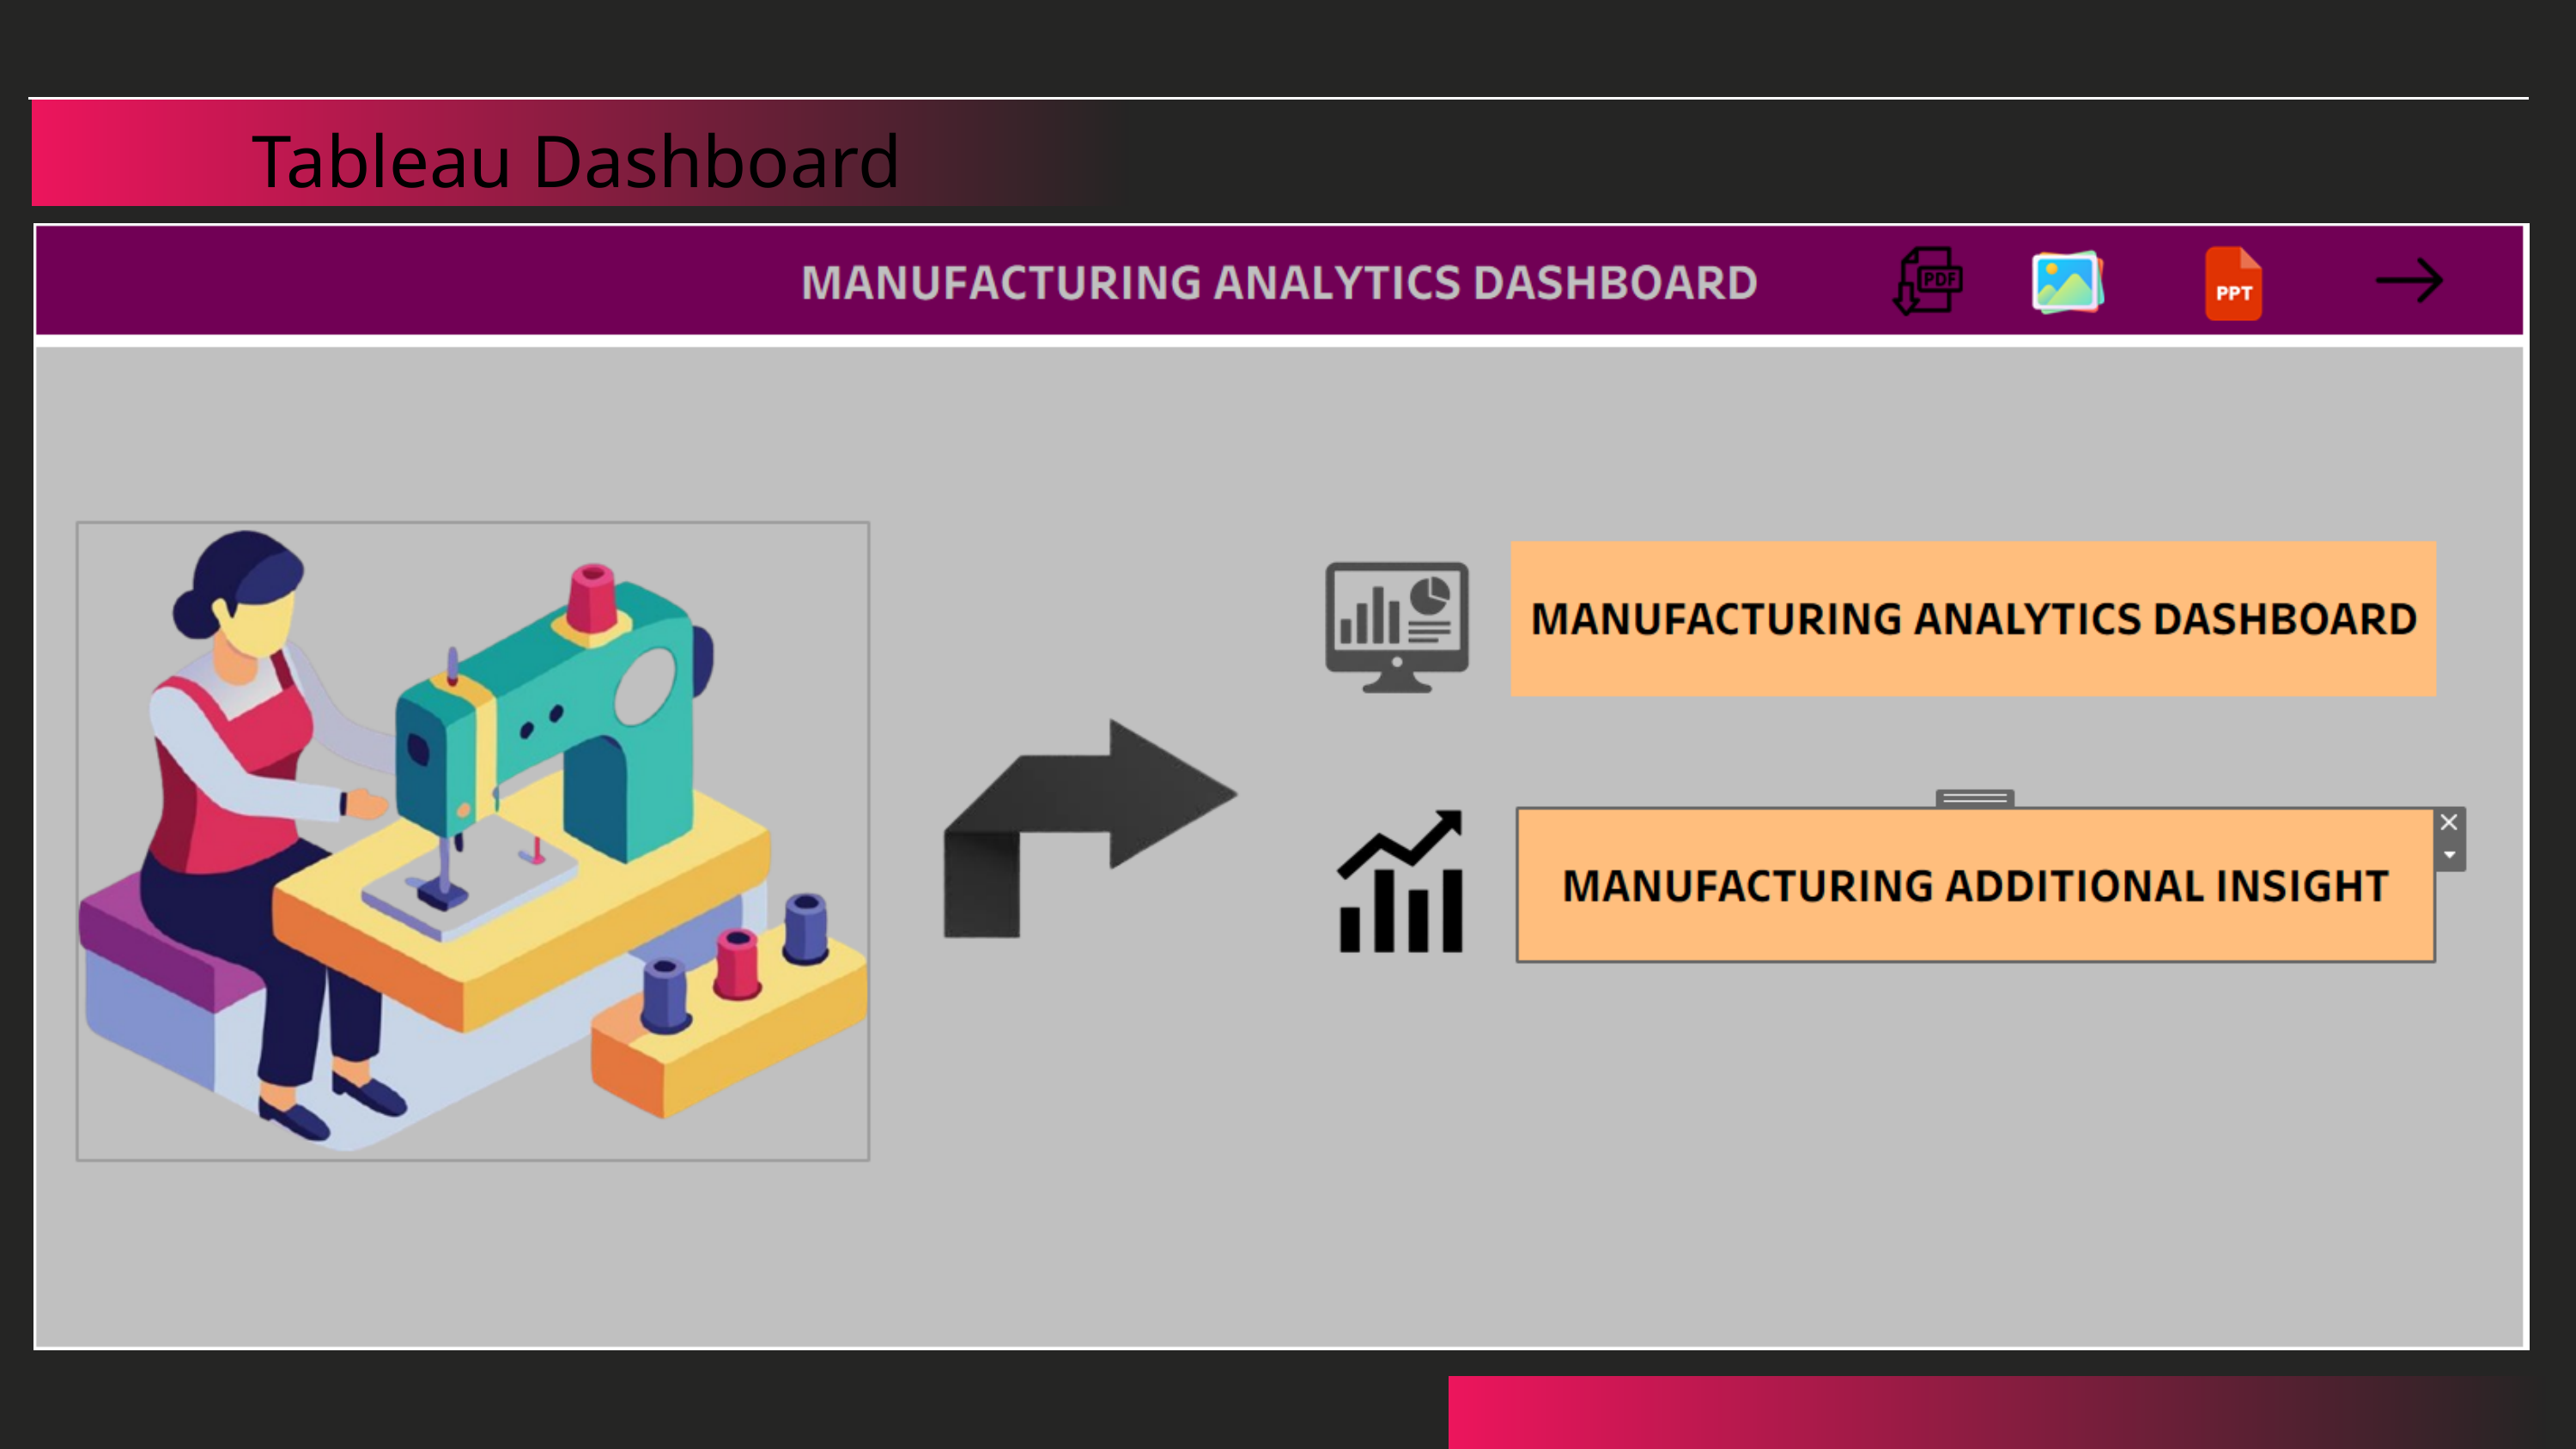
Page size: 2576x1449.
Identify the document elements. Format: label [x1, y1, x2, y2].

text_box [27, 98, 1131, 207]
picture [33, 222, 2530, 1350]
text_box [1449, 1376, 2548, 1449]
